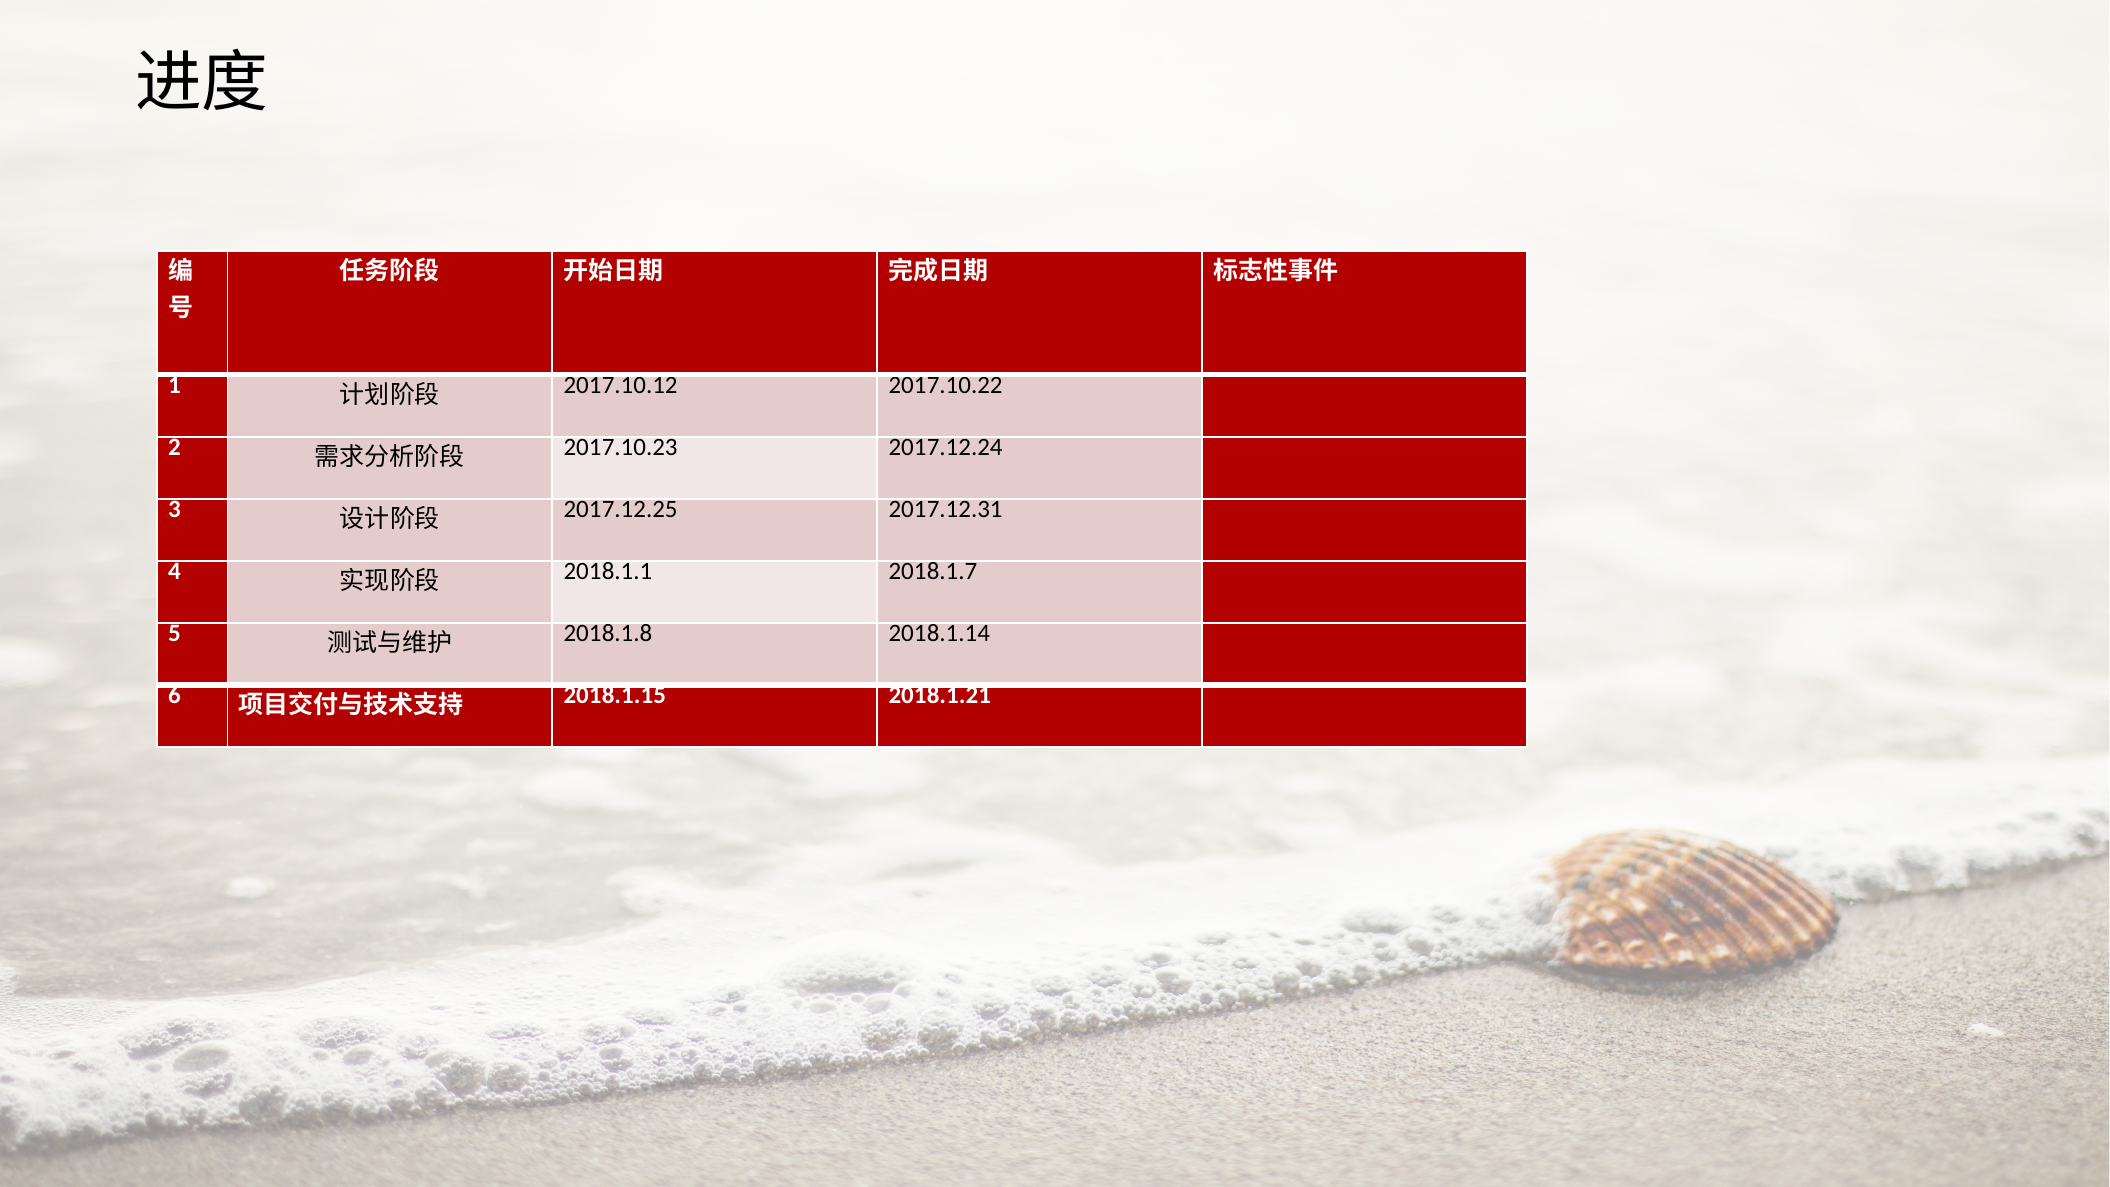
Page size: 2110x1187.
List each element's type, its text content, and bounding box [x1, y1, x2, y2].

table_cell 测试与维护 [228, 624, 551, 682]
text_box 进度 [135, 38, 596, 119]
table_cell 2017.12.25 [553, 500, 876, 560]
table_cell 设计阶段 [228, 500, 551, 560]
table_cell 4 [158, 562, 227, 622]
table_header 标志性事件 [1203, 252, 1526, 372]
table_cell [1203, 688, 1526, 746]
table_header 开始日期 [553, 252, 876, 372]
table_header 任务阶段 [228, 252, 551, 372]
table_cell [1203, 377, 1526, 436]
table_cell [1203, 500, 1526, 560]
table_header 编号 [158, 252, 227, 372]
table_cell [1203, 438, 1526, 498]
table_cell 2017.10.22 [878, 377, 1201, 436]
table_cell 2018.1.7 [878, 562, 1201, 622]
table_cell 1 [158, 377, 227, 436]
table_cell 2 [158, 438, 227, 498]
table_cell 实现阶段 [228, 562, 551, 622]
table_cell 5 [158, 624, 227, 682]
table_cell 2018.1.15 [553, 688, 876, 746]
table_cell 6 [158, 688, 227, 746]
table_cell [1203, 562, 1526, 622]
table_cell 计划阶段 [228, 377, 551, 436]
table_cell 项目交付与技术支持 [228, 688, 551, 746]
table_cell 需求分析阶段 [228, 438, 551, 498]
table_cell 2017.10.12 [553, 377, 876, 436]
table_cell [1203, 624, 1526, 682]
table_cell 3 [158, 500, 227, 560]
table_cell 2018.1.14 [878, 624, 1201, 682]
table_cell 2017.12.24 [878, 438, 1201, 498]
table_header 完成日期 [878, 252, 1201, 372]
table_cell 2017.10.23 [553, 438, 876, 498]
table_cell 2018.1.1 [553, 562, 876, 622]
table_cell 2018.1.21 [878, 688, 1201, 746]
table_cell 2017.12.31 [878, 500, 1201, 560]
table_cell 2018.1.8 [553, 624, 876, 682]
